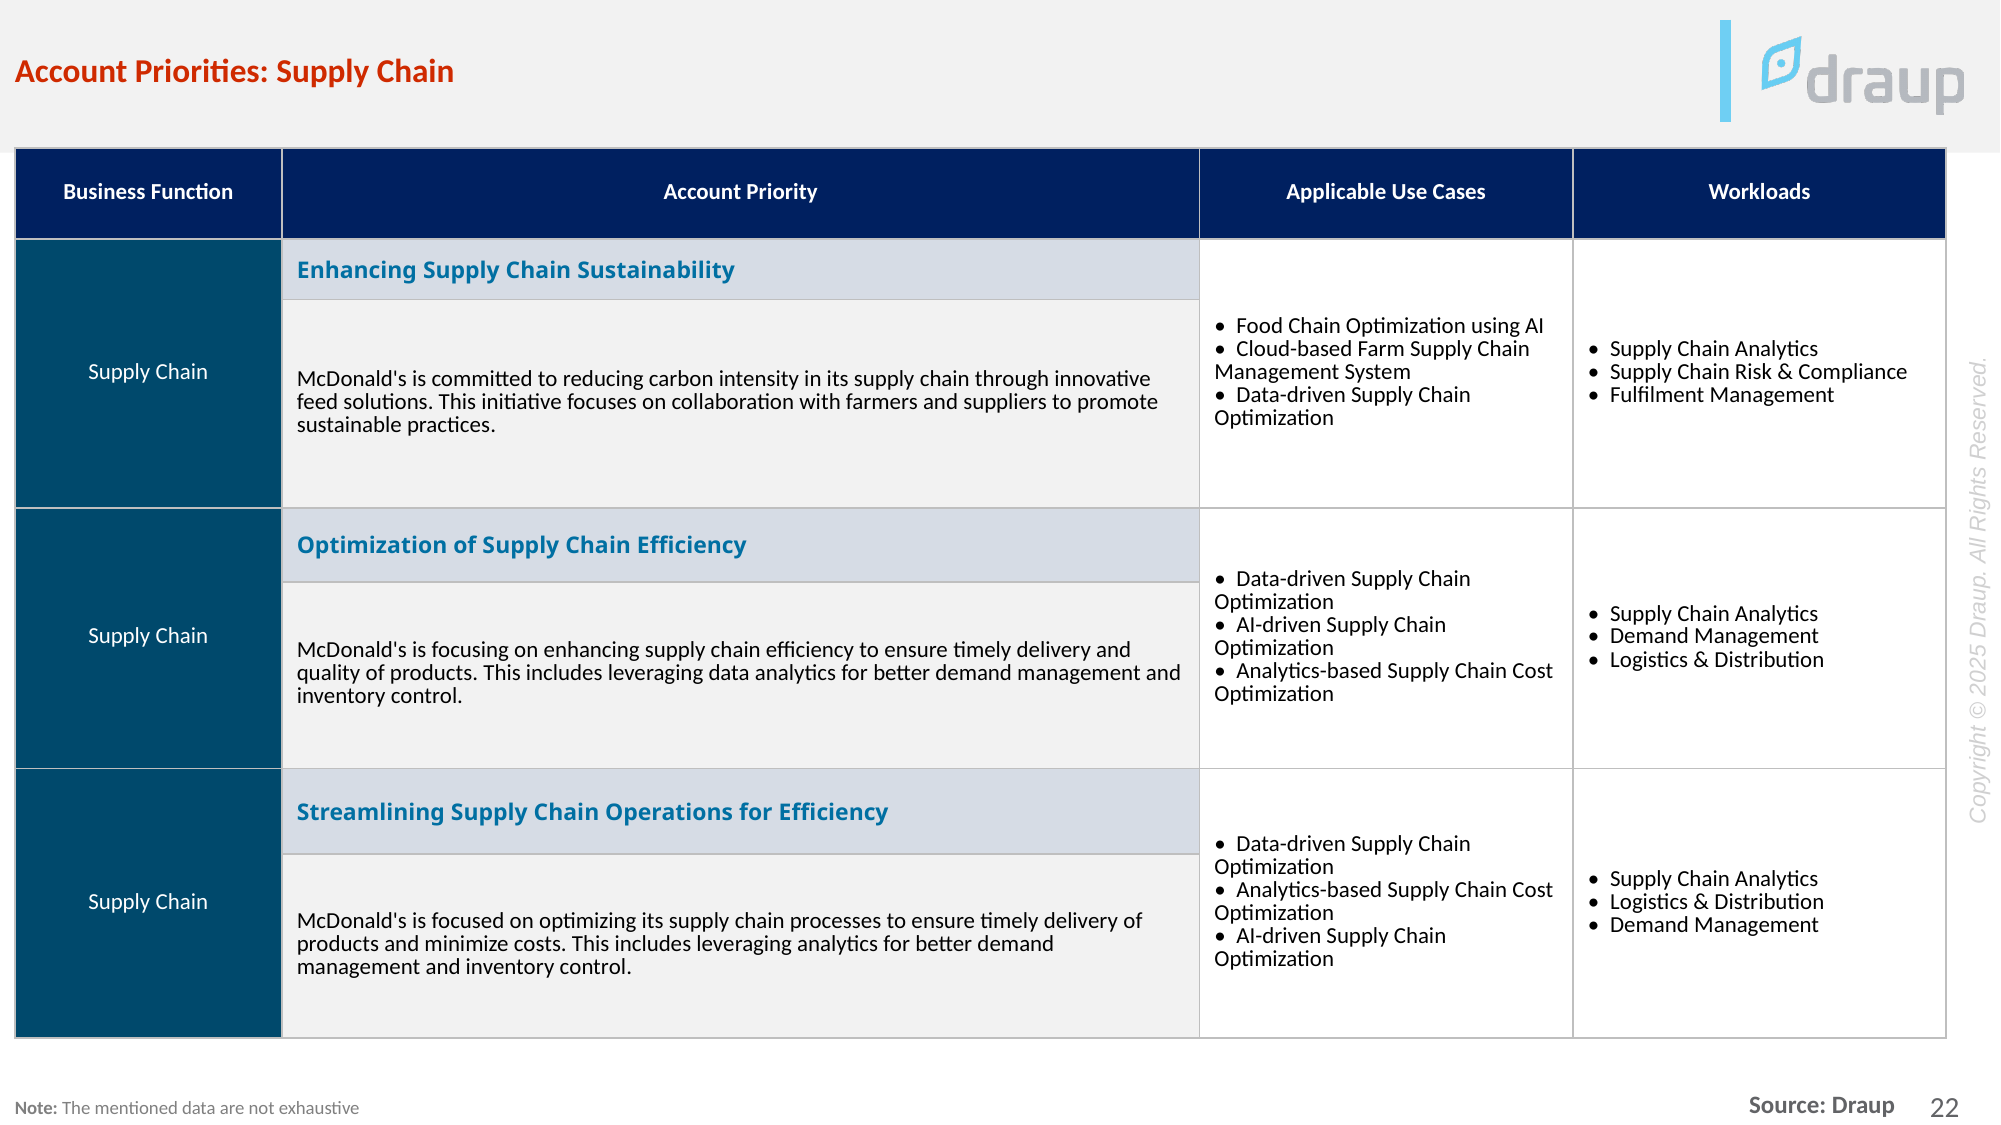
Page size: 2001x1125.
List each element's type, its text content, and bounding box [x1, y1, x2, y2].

table_cell Supply Chain [16, 240, 281, 507]
table_cell • Data-driven Supply Chain Optimization • AI-driven Supply Chain Optimization • Analytics-based Supply Chain Cost Optimization [1200, 509, 1572, 768]
table_cell • Supply Chain Analytics • Logistics & Distribution • Demand Management [1574, 769, 1945, 1037]
text_box Note: The mentioned data are not exhaustive [0, 1088, 1080, 1125]
text_box Account Priorities: Supply Chain [0, 3, 1701, 144]
table_cell Streamlining Supply Chain Operations for Efficiency [283, 769, 1199, 853]
table_cell • Supply Chain Analytics • Demand Management • Logistics & Distribution [1574, 509, 1945, 768]
table_cell Enhancing Supply Chain Sustainability [283, 240, 1199, 299]
table_cell Supply Chain [16, 509, 281, 768]
table_cell McDonald's is focusing on enhancing supply chain efficiency to ensure timely delivery and quality of products. This includes leveraging data analytics for better demand management and inventory control. [283, 583, 1199, 768]
table_cell • Data-driven Supply Chain Optimization • Analytics-based Supply Chain Cost Optimization • AI-driven Supply Chain Optimization [1200, 769, 1572, 1037]
table_header Business Function [16, 149, 281, 238]
table_header Applicable Use Cases [1200, 149, 1572, 238]
table_cell McDonald's is committed to reducing carbon intensity in its supply chain through innovative feed solutions. This initiative focuses on collaboration with farmers and suppliers to promote sustainable practices. [283, 300, 1199, 507]
table_header Account Priority [283, 149, 1199, 238]
table_cell Supply Chain [16, 769, 281, 1037]
table_cell • Supply Chain Analytics • Supply Chain Risk & Compliance • Fulfilment Management [1574, 240, 1945, 507]
table_cell • Food Chain Optimization using AI • Cloud-based Farm Supply Chain Management System • Data-driven Supply Chain Optimization [1200, 240, 1572, 507]
table_cell Optimization of Supply Chain Efficiency [283, 509, 1199, 581]
table_cell McDonald's is focused on optimizing its supply chain processes to ensure timely delivery of products and minimize costs. This includes leveraging analytics for better demand management and inventory control. [283, 855, 1199, 1037]
table_header Workloads [1574, 149, 1945, 238]
